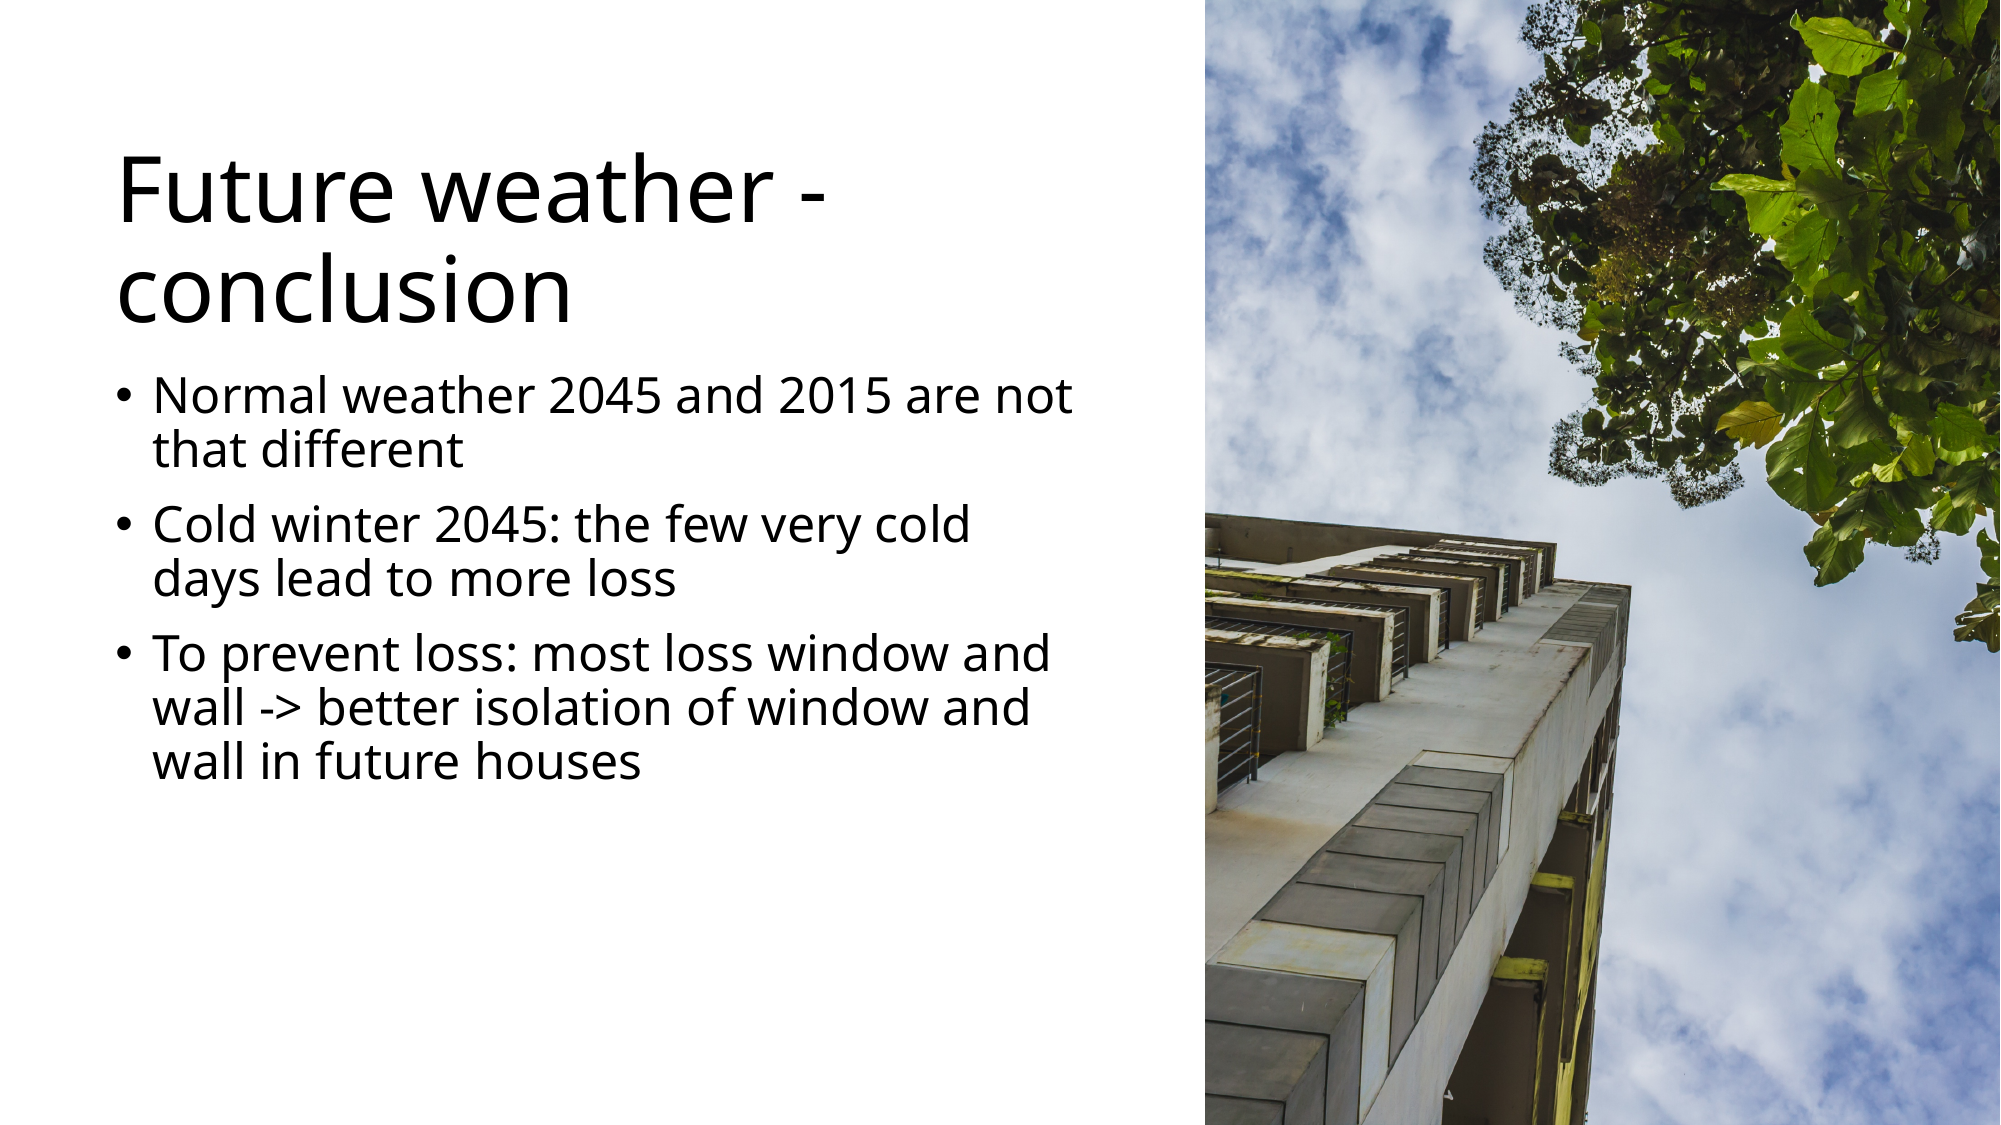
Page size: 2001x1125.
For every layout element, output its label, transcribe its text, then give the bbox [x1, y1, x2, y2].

picture [1204, 0, 2000, 1125]
list Normal weather 2045 and 2015 are not that different Cold winter 2045: the few very cold days lead to more loss To prevent loss: most loss window and wall -> better isolation of window and wall in future houses [100, 363, 1091, 1035]
text_box [0, 0, 1204, 1125]
title Future weather - conclusion [100, 98, 1091, 350]
